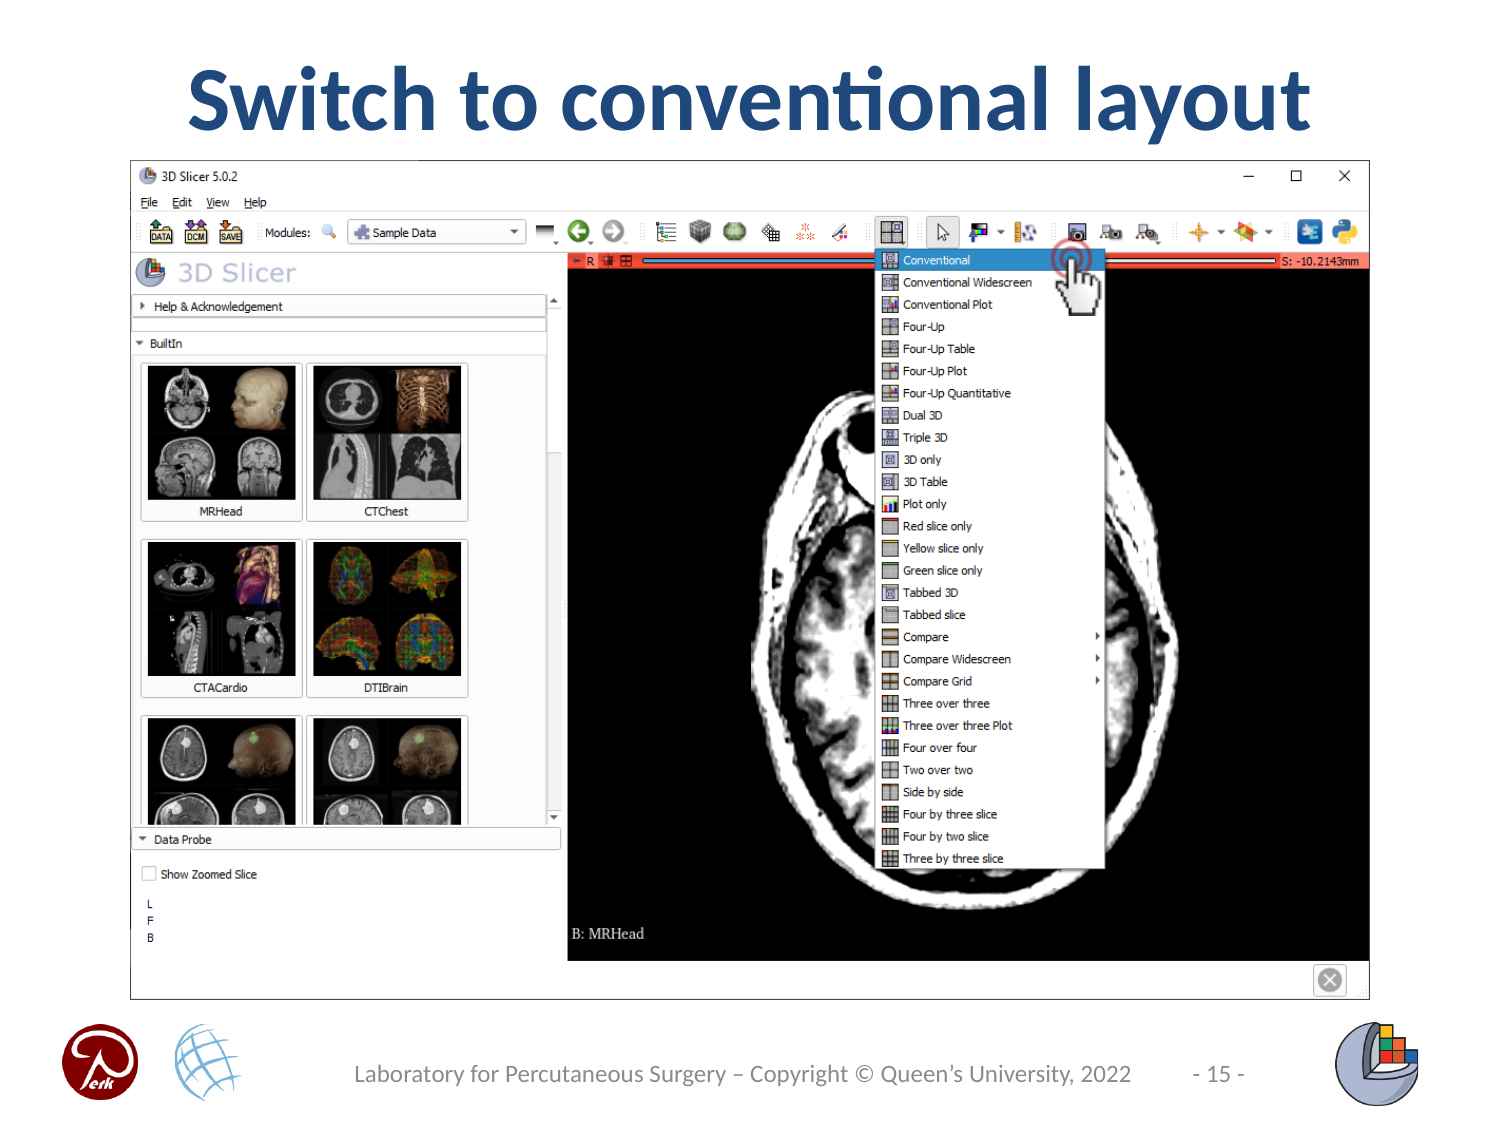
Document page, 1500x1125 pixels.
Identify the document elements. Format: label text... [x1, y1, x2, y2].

footer Laboratory for Percutaneous Surgery – Copyright © Queen’s University, 2022 [312, 1042, 1175, 1103]
picture [1335, 1022, 1419, 1106]
title Switch to conventional layout [74, 0, 1426, 188]
picture [62, 1024, 138, 1100]
picture [129, 160, 1370, 1001]
picture [174, 1024, 245, 1101]
slide_number - 15 - [1175, 1042, 1263, 1103]
